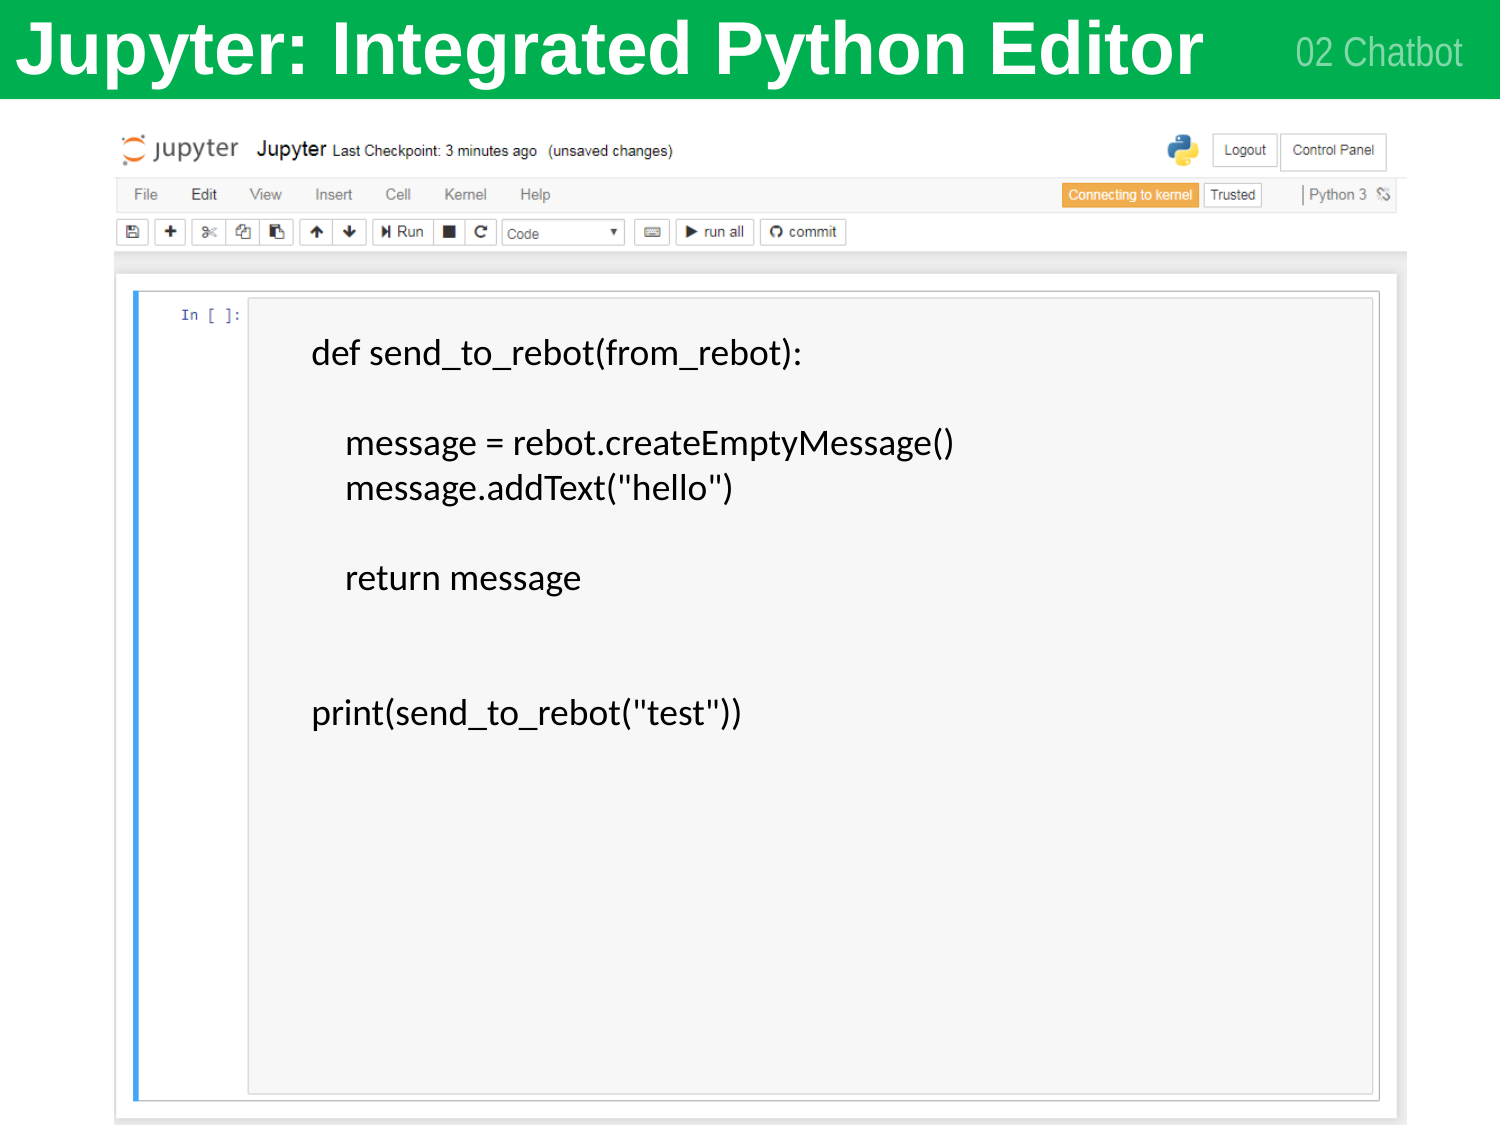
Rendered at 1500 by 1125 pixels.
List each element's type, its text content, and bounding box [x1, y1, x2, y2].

title Jupyter: Integrated Python Editor [0, 0, 1294, 100]
picture [114, 129, 1407, 1125]
slide_number 02 Chatbot [1154, 19, 1478, 80]
